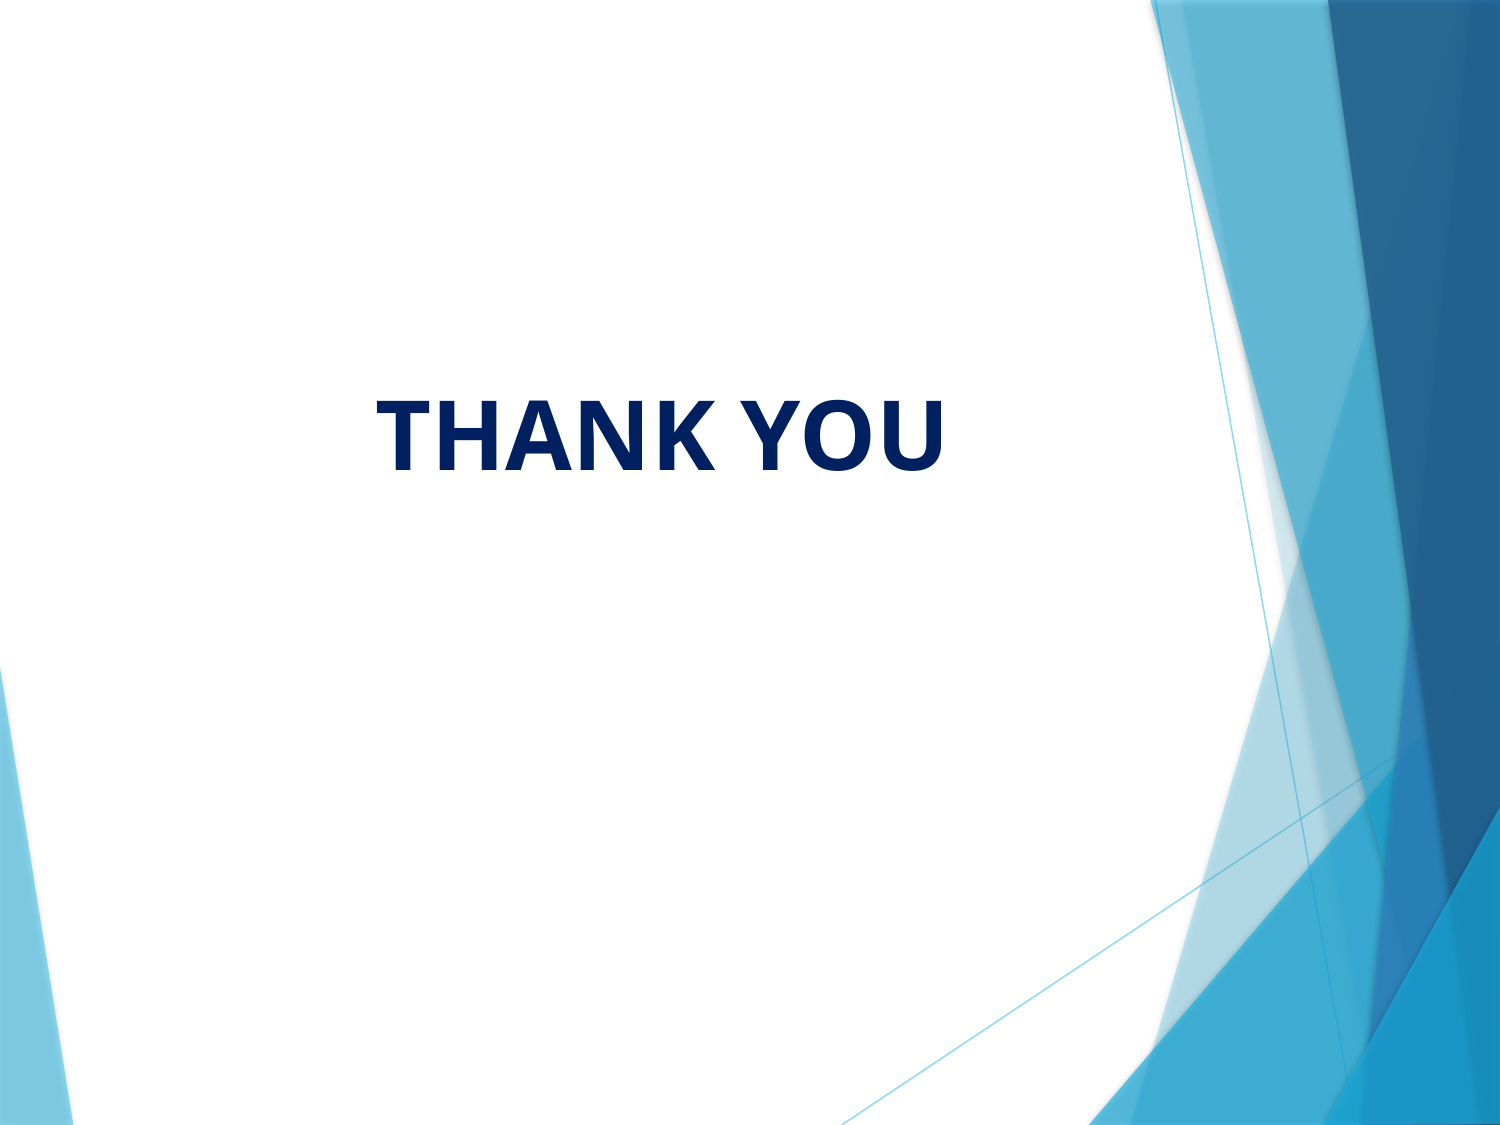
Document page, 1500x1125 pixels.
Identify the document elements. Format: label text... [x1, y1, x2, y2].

list THANK YOU [37, 174, 1250, 500]
